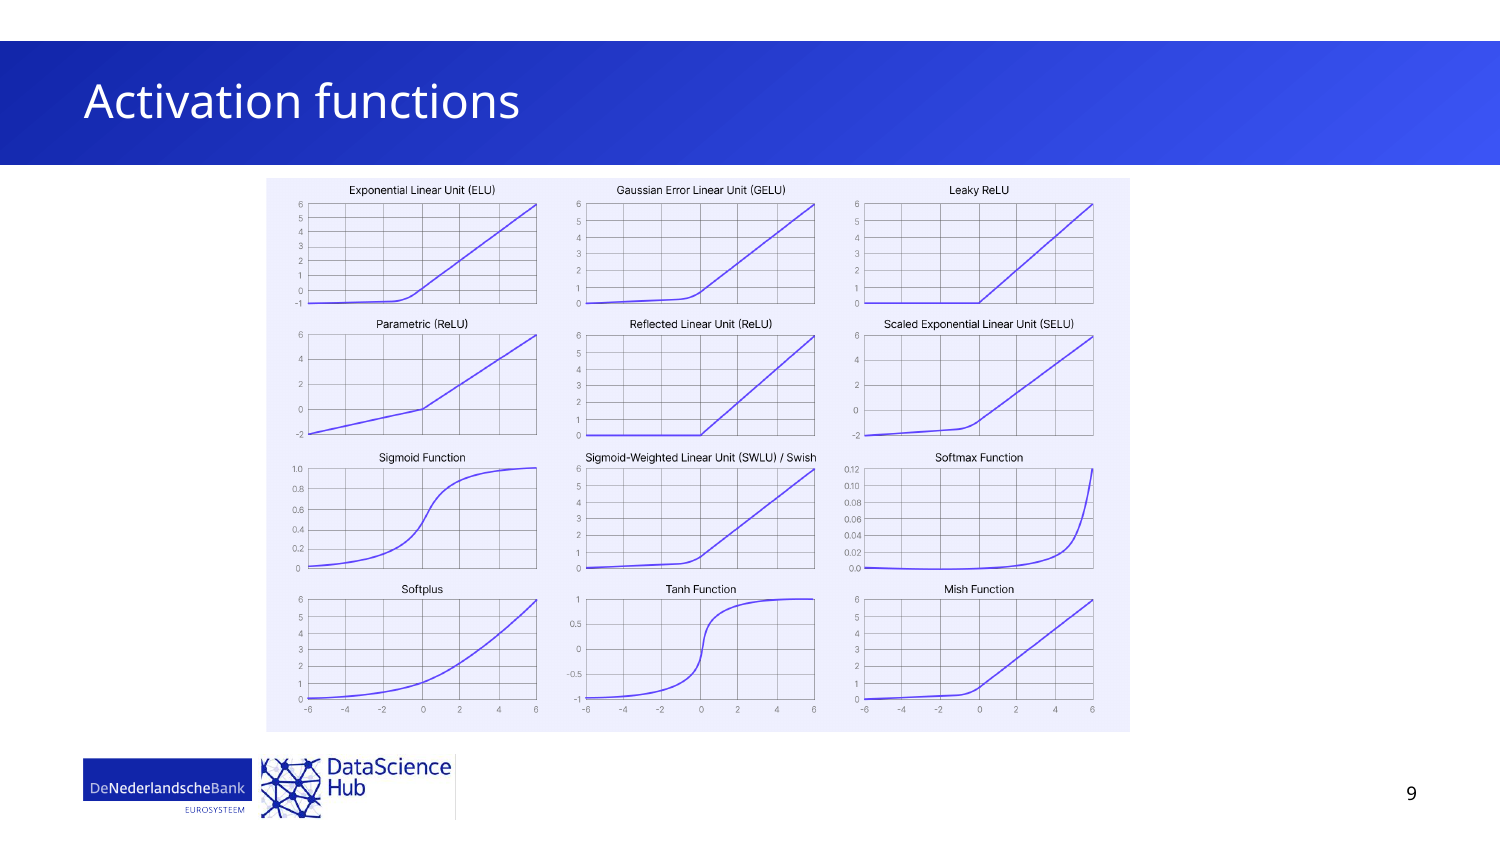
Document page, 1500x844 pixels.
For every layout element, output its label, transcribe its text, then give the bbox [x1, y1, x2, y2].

title Activation functions [83, 71, 1417, 132]
picture [266, 178, 1130, 732]
slide_number 9 [1331, 777, 1417, 811]
picture [76, 751, 456, 820]
